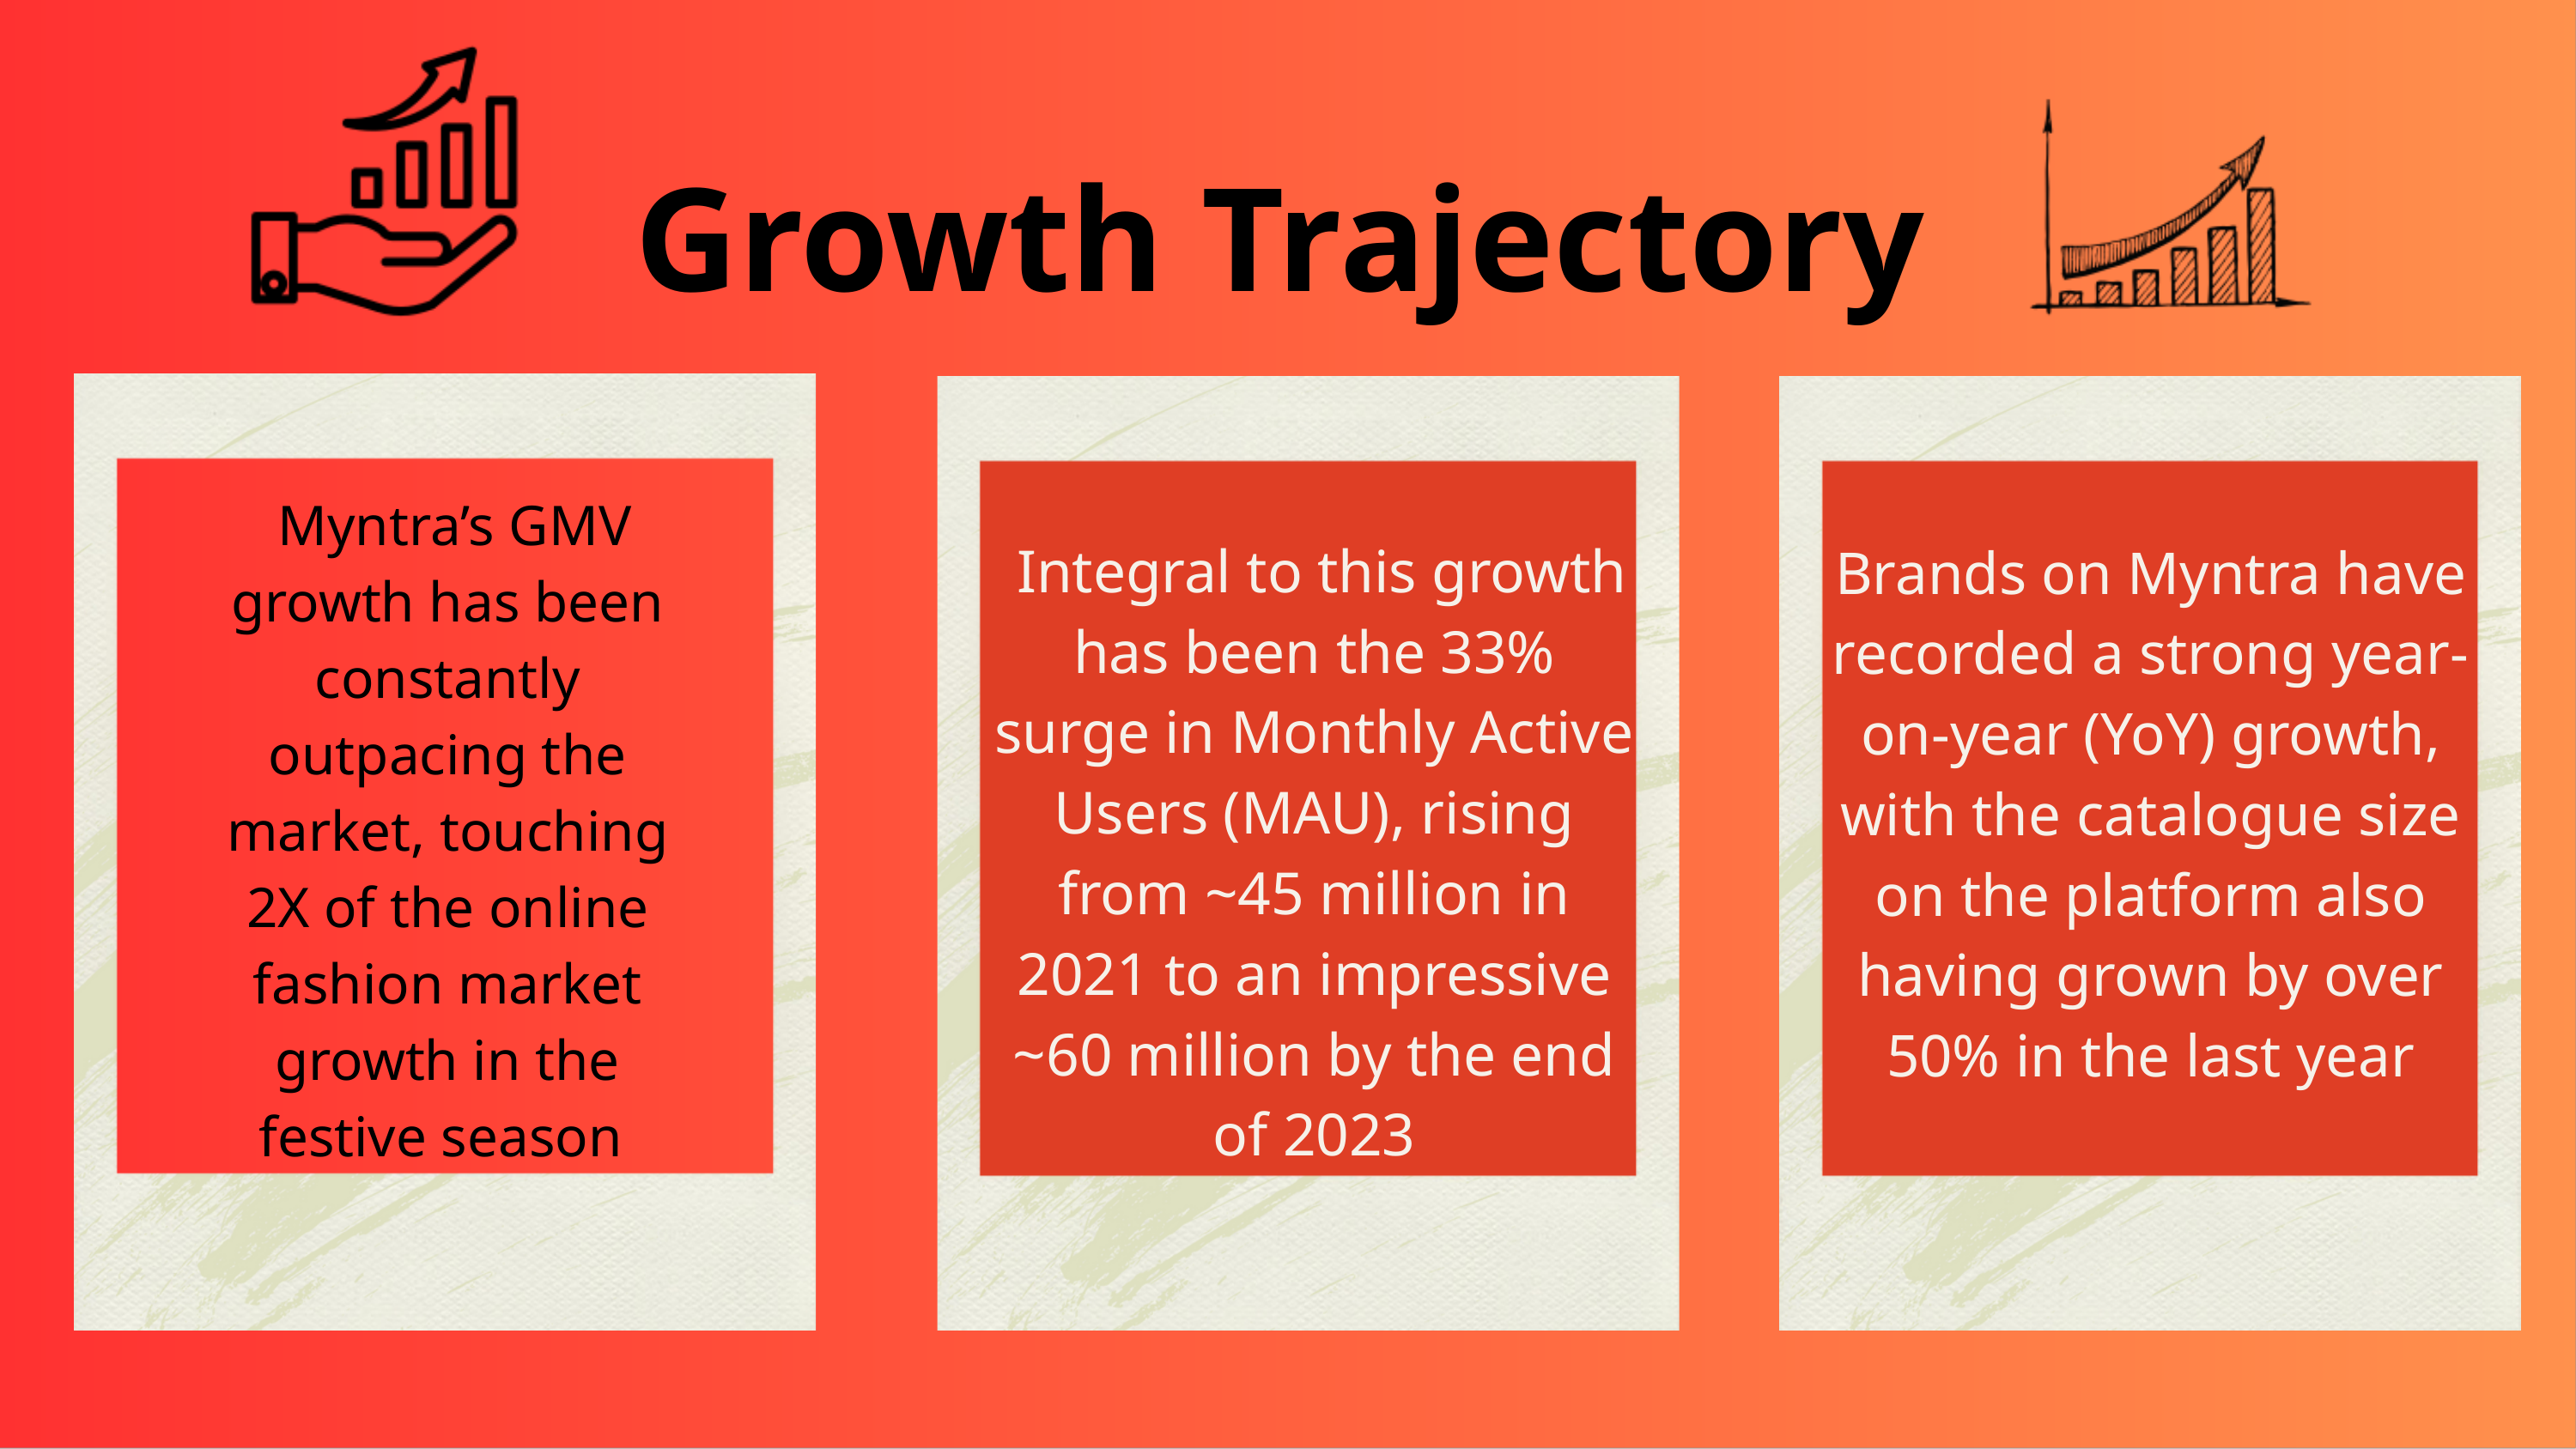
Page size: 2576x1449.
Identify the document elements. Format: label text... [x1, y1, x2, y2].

text_box [1779, 376, 2521, 1331]
text_box Integral to this growth has been the 33% surge in Monthly Active Users (MAU), rising from ~45 million in 2021 to an impressive ~60 million by the end of 2023 [992, 524, 1637, 1168]
text_box [0, 0, 2576, 1449]
text_box [937, 376, 1680, 1331]
text_box Myntra’s GMV growth has been constantly outpacing the market, touching 2X of the online fashion market growth in the festive season [227, 479, 669, 1168]
text_box Growth Trajectory [635, 119, 1967, 321]
text_box [74, 373, 817, 1331]
text_box Brands on Myntra have recorded a strong year-on-year (YoY) growth, with the catalogue size on the platform also having grown by over 50% in the last year [1832, 524, 2470, 1089]
